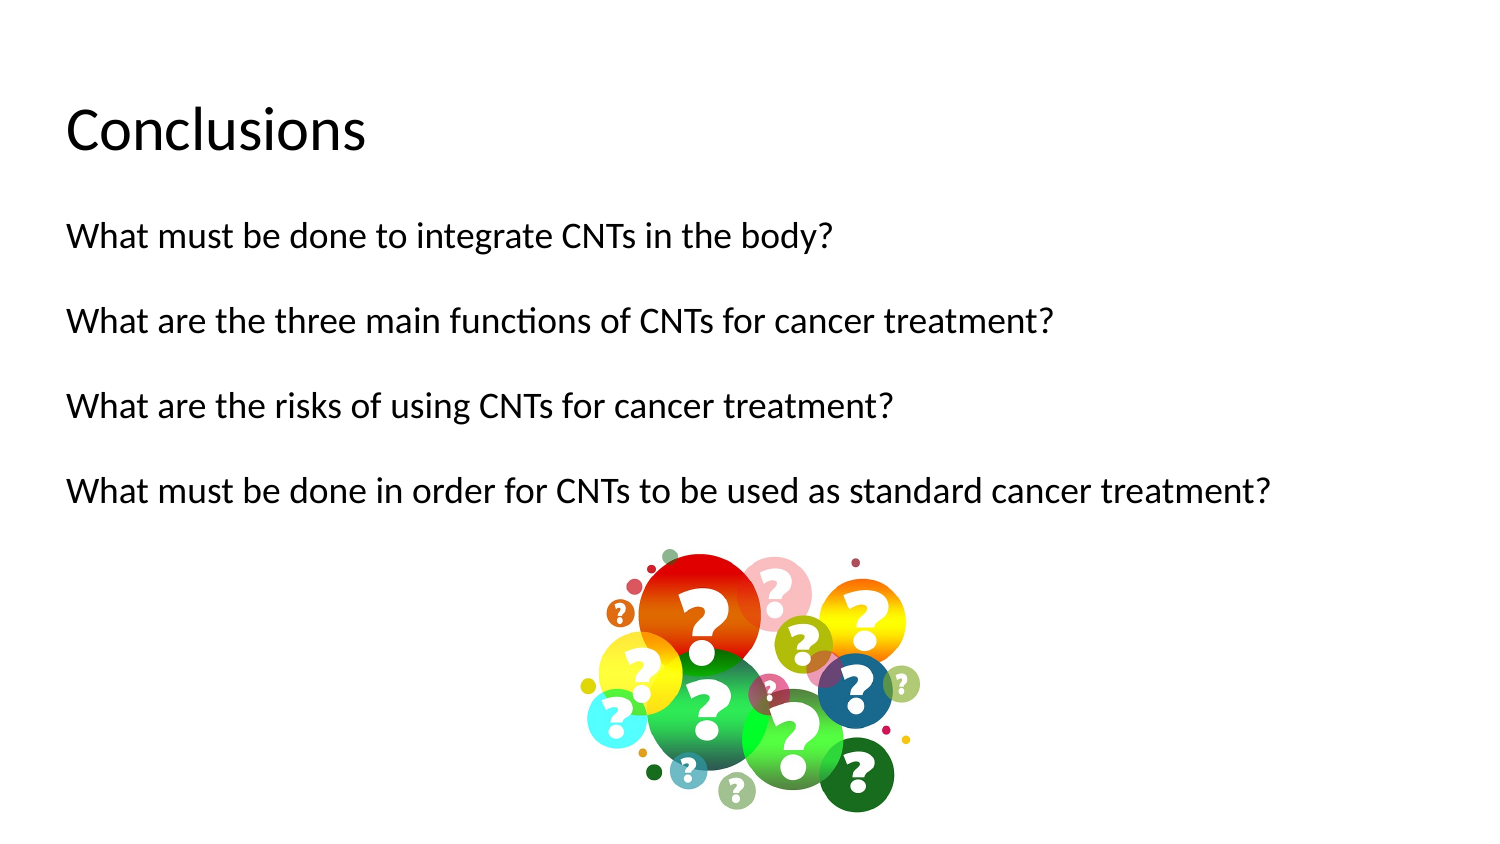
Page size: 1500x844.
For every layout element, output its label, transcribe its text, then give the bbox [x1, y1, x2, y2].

list What must be done to integrate CNTs in the body? What are the three main functions of CNTs for cancer treatment? What are the risks of using CNTs for cancer treatment? What must be done in order for CNTs to be used as standard cancer treatment? [51, 189, 1449, 750]
picture [504, 516, 996, 844]
title Conclusions [51, 72, 1449, 167]
